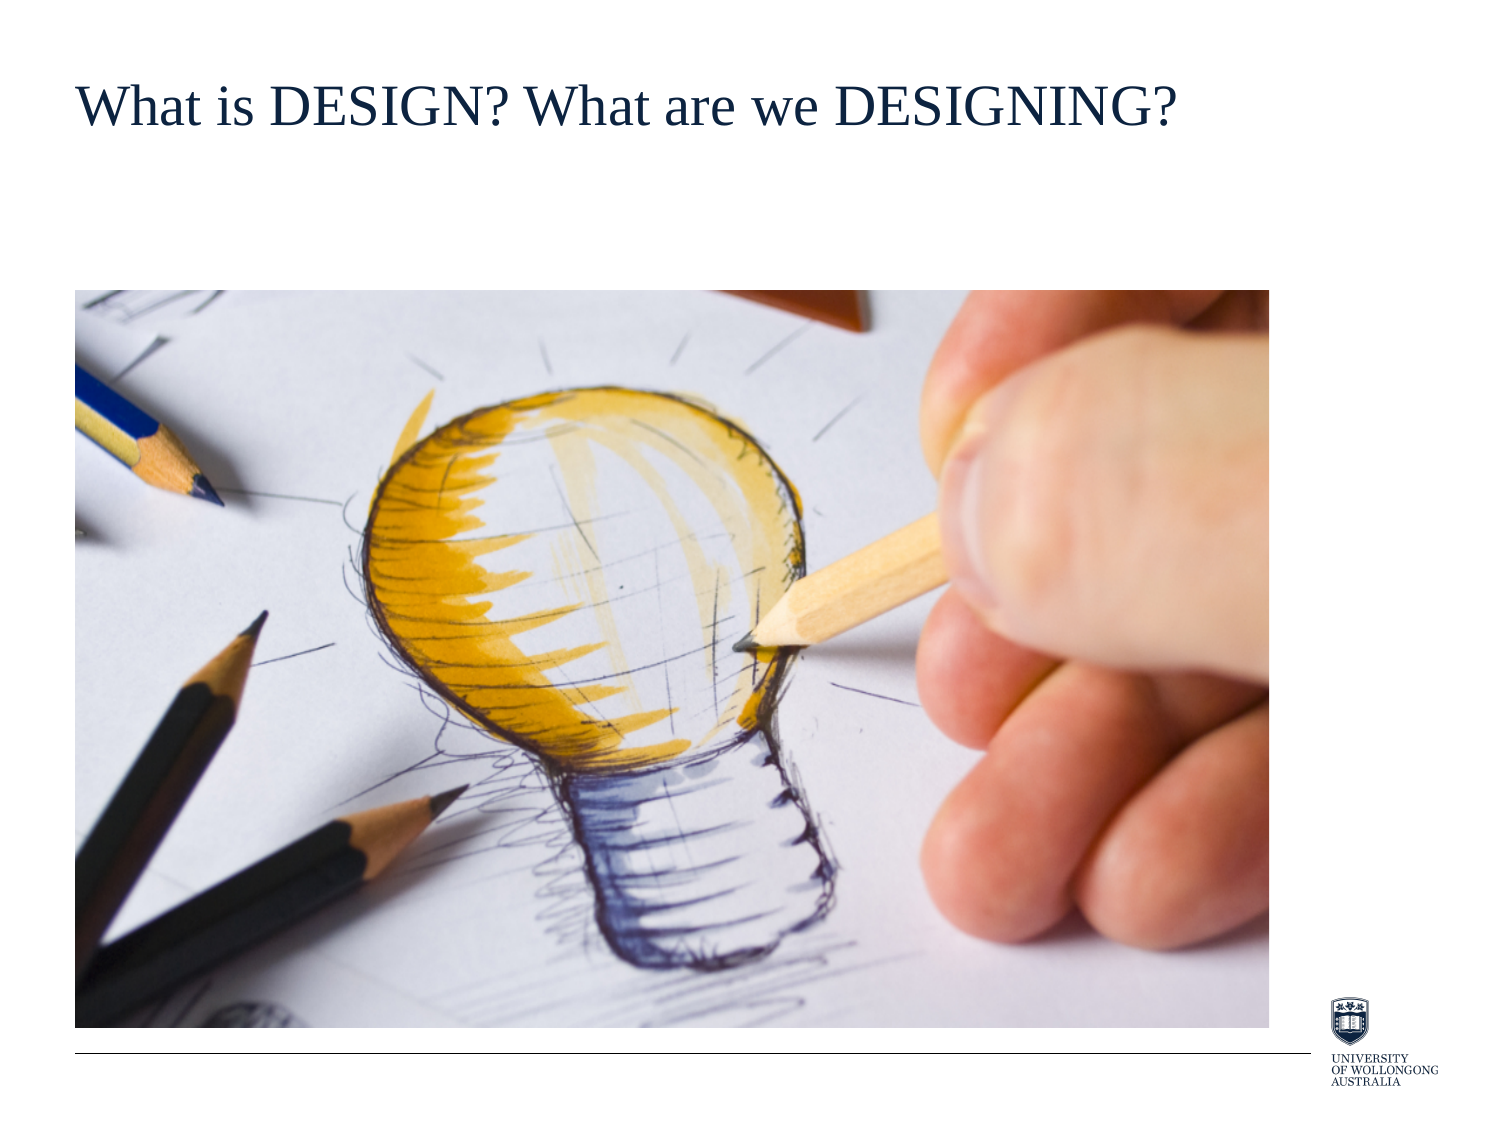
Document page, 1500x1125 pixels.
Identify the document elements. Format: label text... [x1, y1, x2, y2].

title What is DESIGN? What are we DESIGNING? [75, 67, 1270, 207]
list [74, 290, 1270, 1028]
